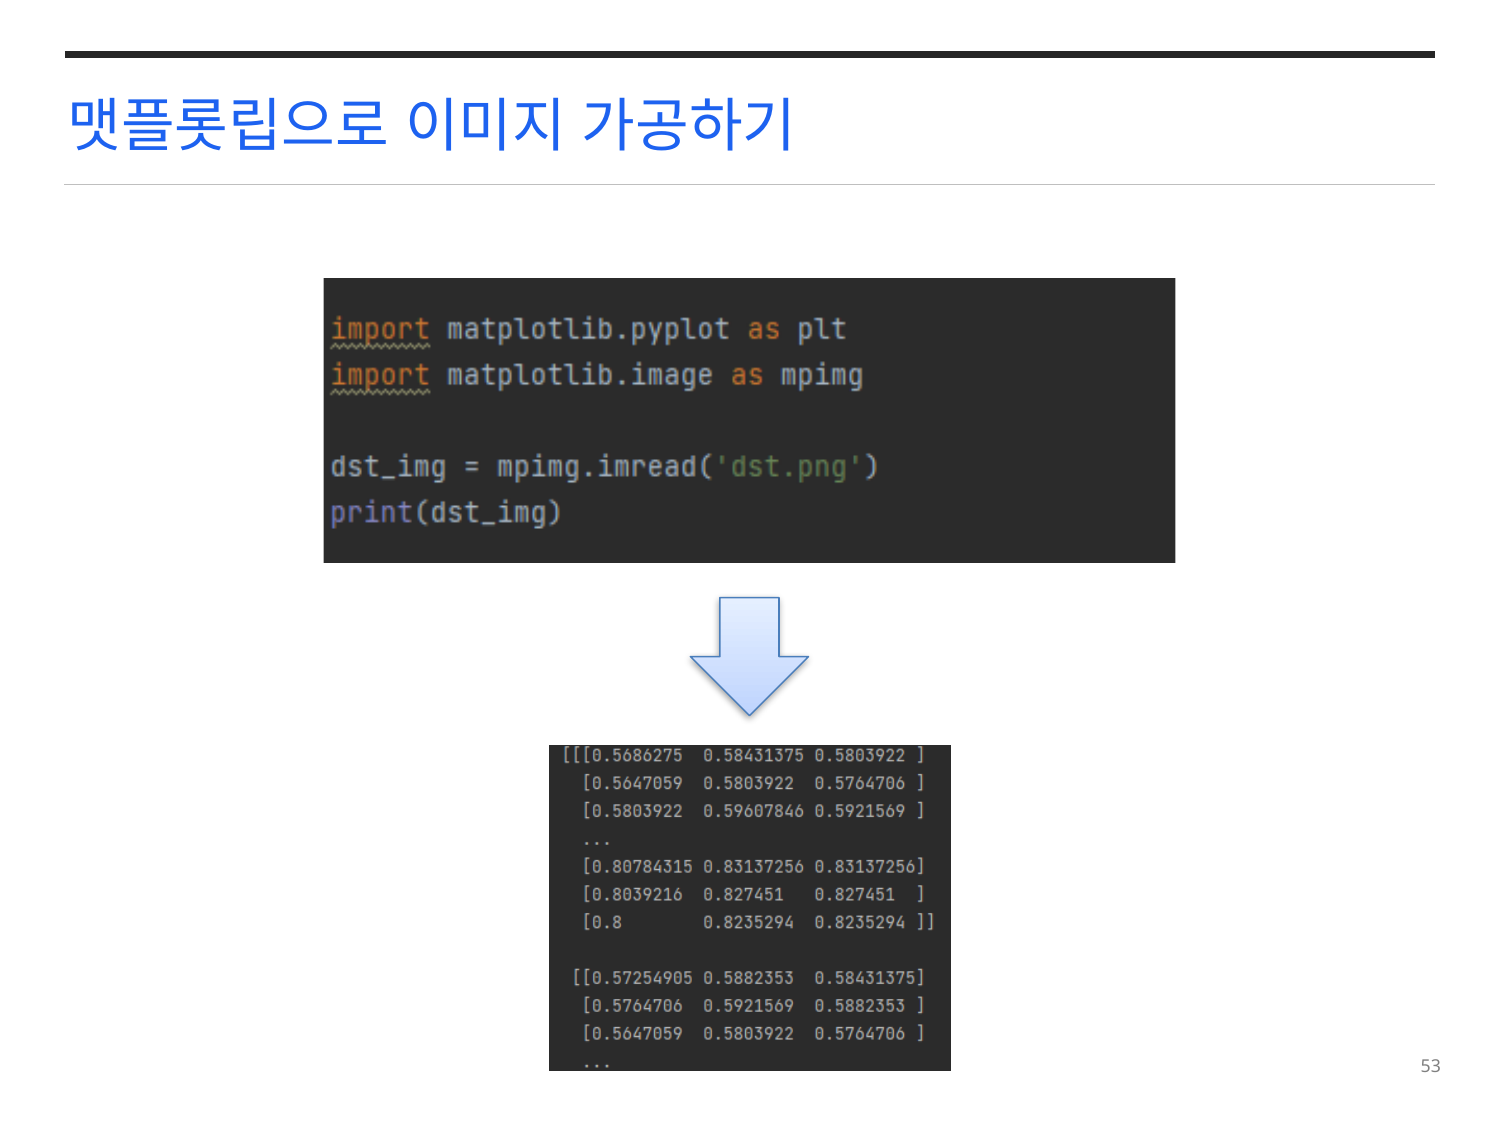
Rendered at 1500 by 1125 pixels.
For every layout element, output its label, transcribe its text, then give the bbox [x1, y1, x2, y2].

picture [548, 745, 952, 1071]
picture [323, 278, 1176, 563]
text_box 맷플롯립으로 이미지 가공하기 [53, 80, 1187, 166]
text_box [689, 596, 810, 717]
